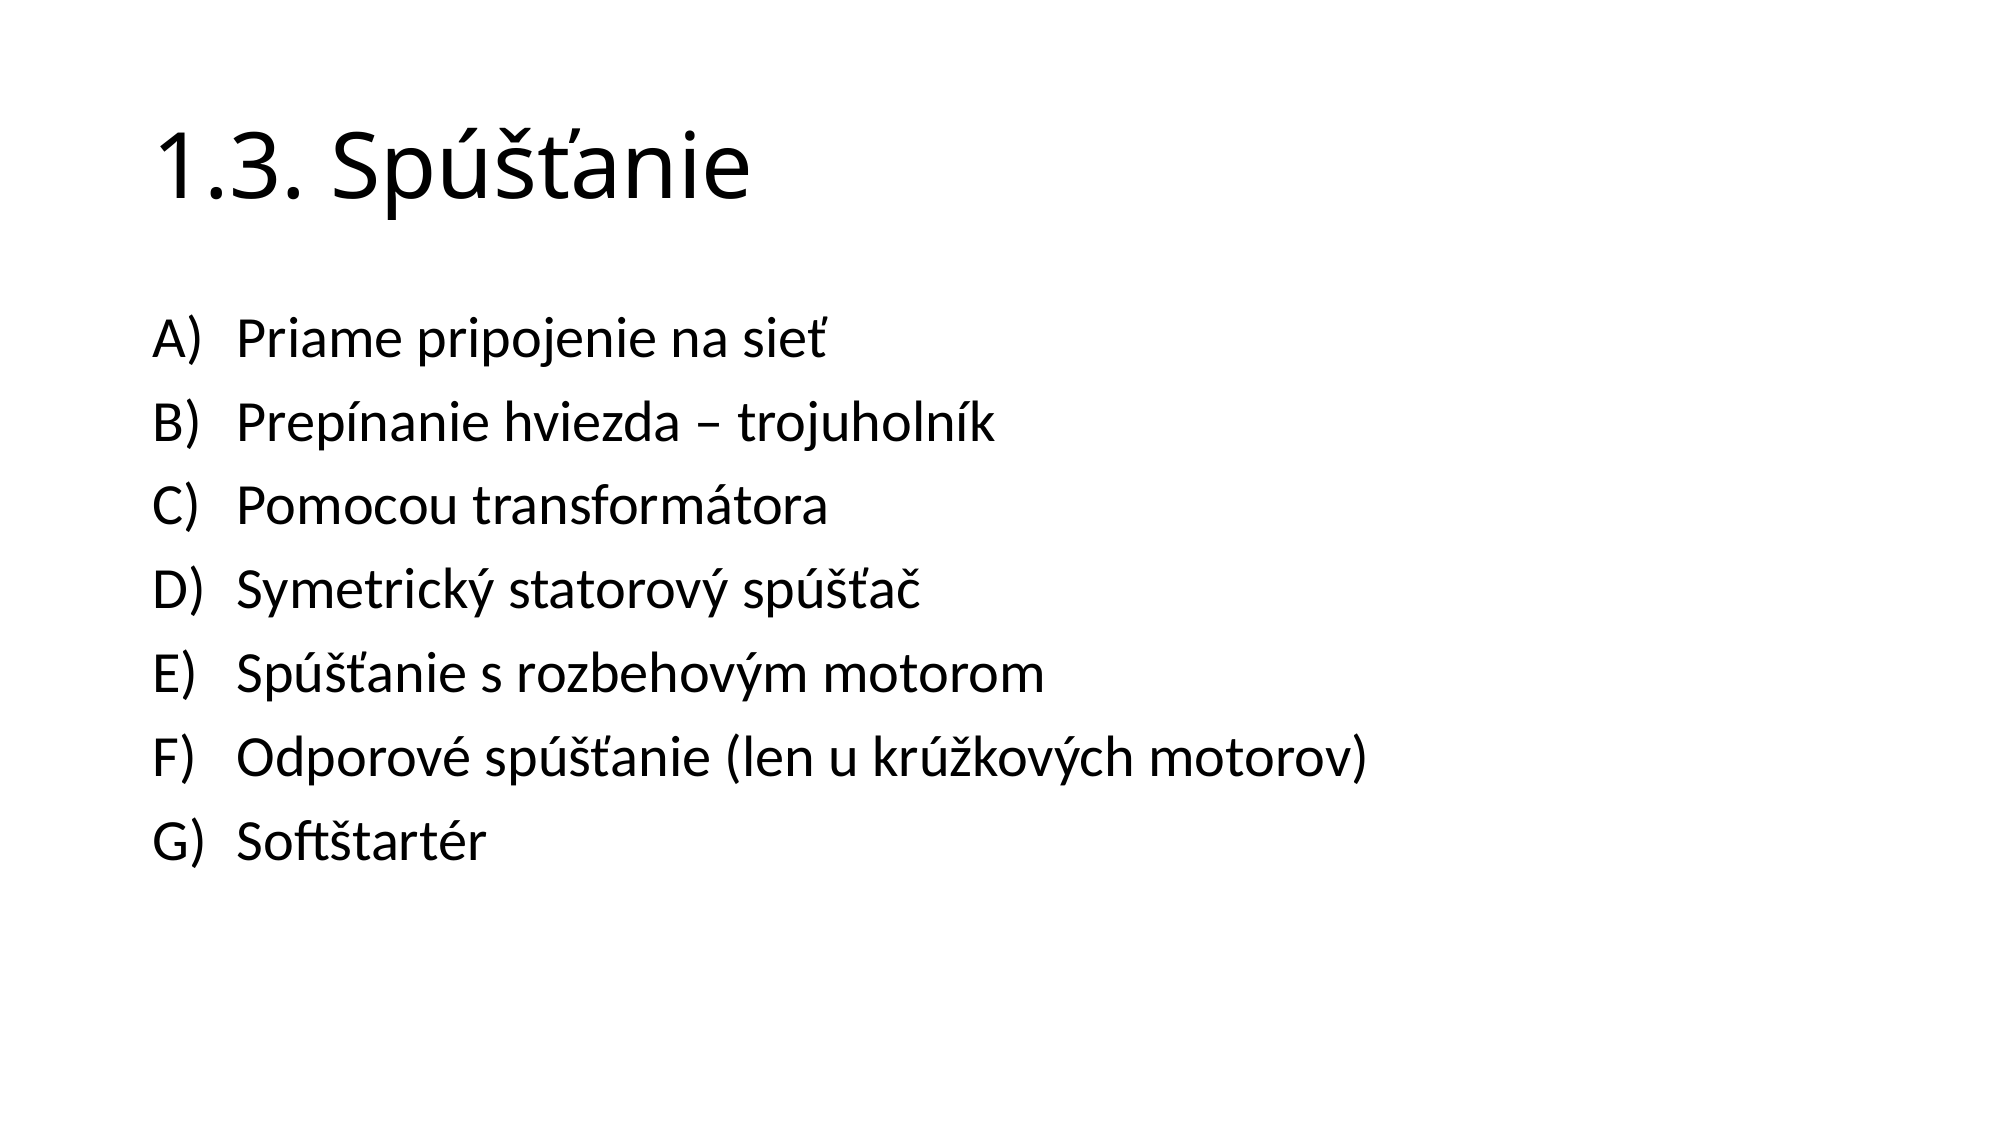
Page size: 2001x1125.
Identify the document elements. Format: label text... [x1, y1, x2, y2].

list Priame pripojenie na sieť Prepínanie hviezda – trojuholník Pomocou transformátora Symetrický statorový spúšťač Spúšťanie s rozbehovým motorom Odporové spúšťanie (len u krúžkových motorov) Softštartér [137, 299, 1863, 1014]
title 1.3. Spúšťanie [137, 59, 1863, 278]
